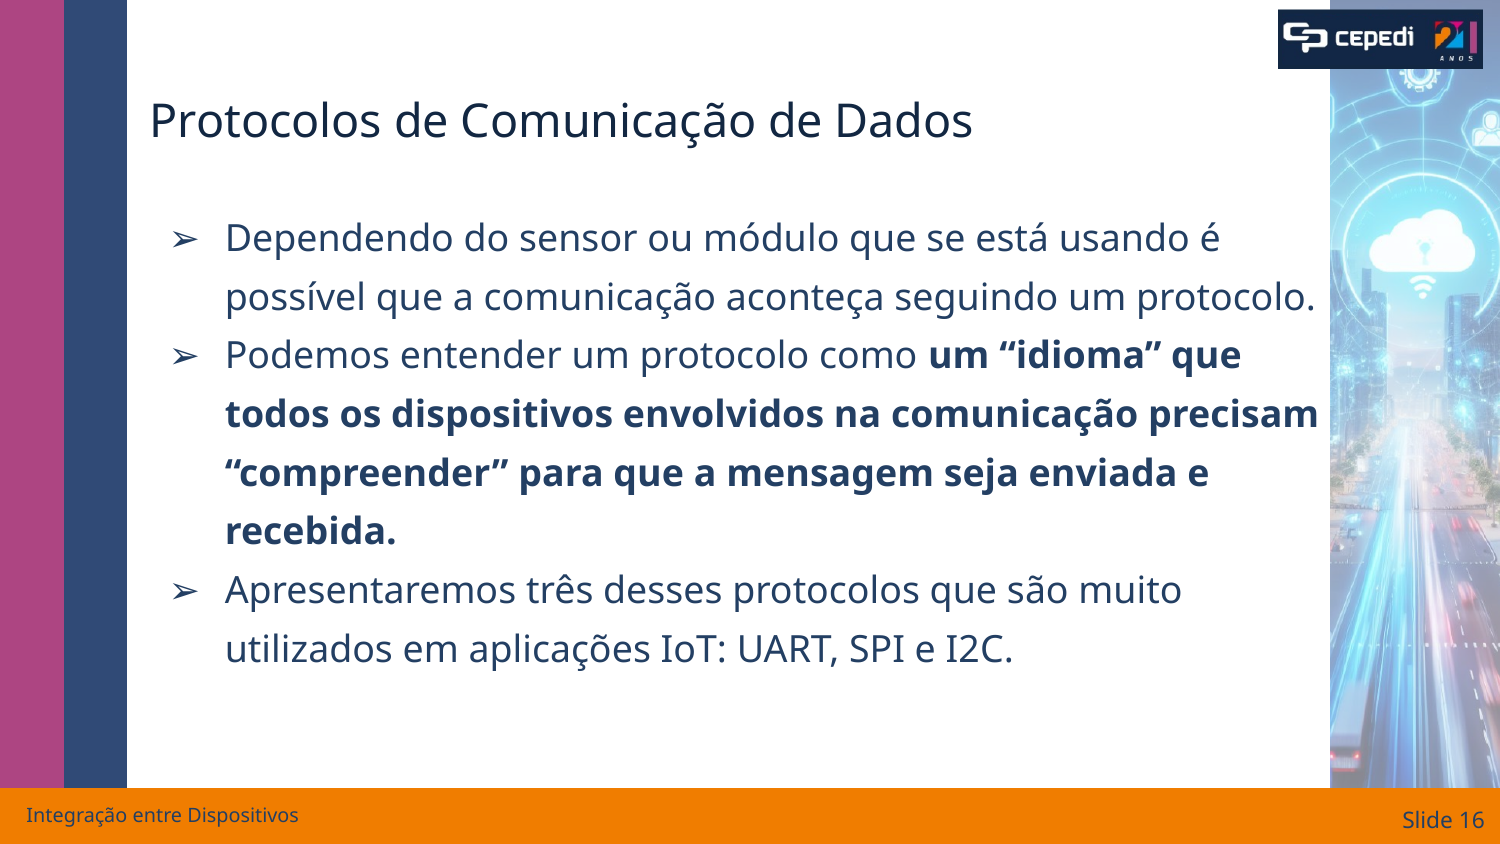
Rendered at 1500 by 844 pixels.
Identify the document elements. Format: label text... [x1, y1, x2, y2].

picture [0, 0, 1500, 844]
list Dependendo do sensor ou módulo que se está usando é possível que a comunicação aconteça seguindo um protocolo. Podemos entender um protocolo como um “idioma” que todos os dispositivos envolvidos na comunicação precisam “compreender” para que a mensagem seja enviada e recebida. Apresentaremos três desses protocolos que são muito utilizados em aplicações IoT: UART, SPI e I2C. [134, 189, 1339, 750]
subtitle Integração entre Dispositivos [11, 782, 677, 844]
slide_number Slide ‹#› [1277, 789, 1500, 844]
title Protocolos de Comunicação de Dados [134, 72, 1339, 167]
